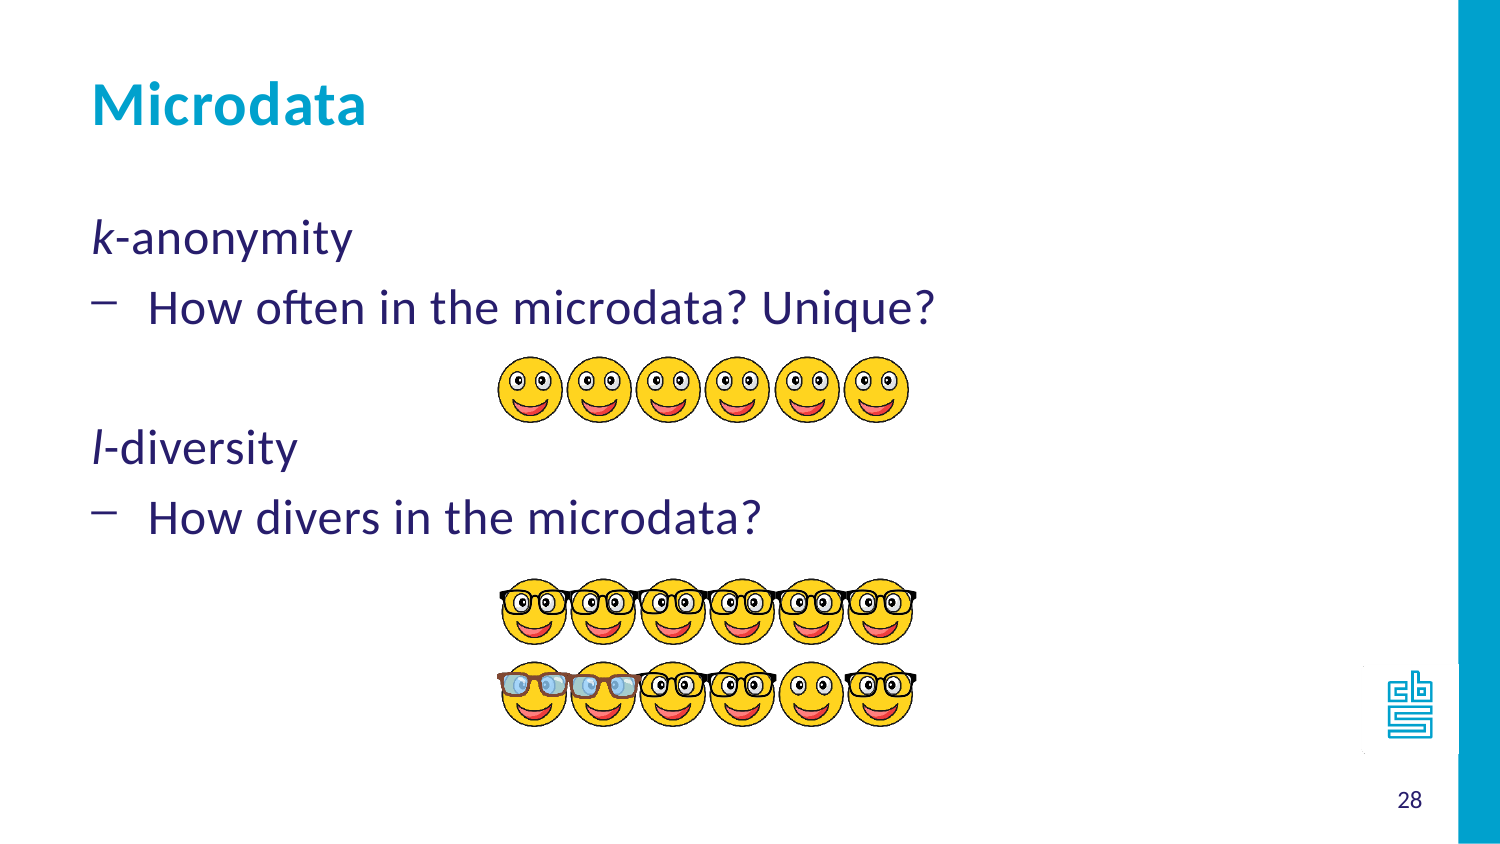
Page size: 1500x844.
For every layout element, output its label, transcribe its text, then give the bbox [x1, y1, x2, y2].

picture [494, 354, 702, 425]
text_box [494, 644, 921, 730]
slide_number 28 [1361, 772, 1459, 826]
list k-anonymity How often in the microdata? Unique? l-diversity How divers in the microdata? [76, 197, 1329, 765]
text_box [702, 354, 911, 425]
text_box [494, 566, 921, 643]
list Microdata [76, 55, 1329, 151]
picture [1361, 664, 1458, 754]
